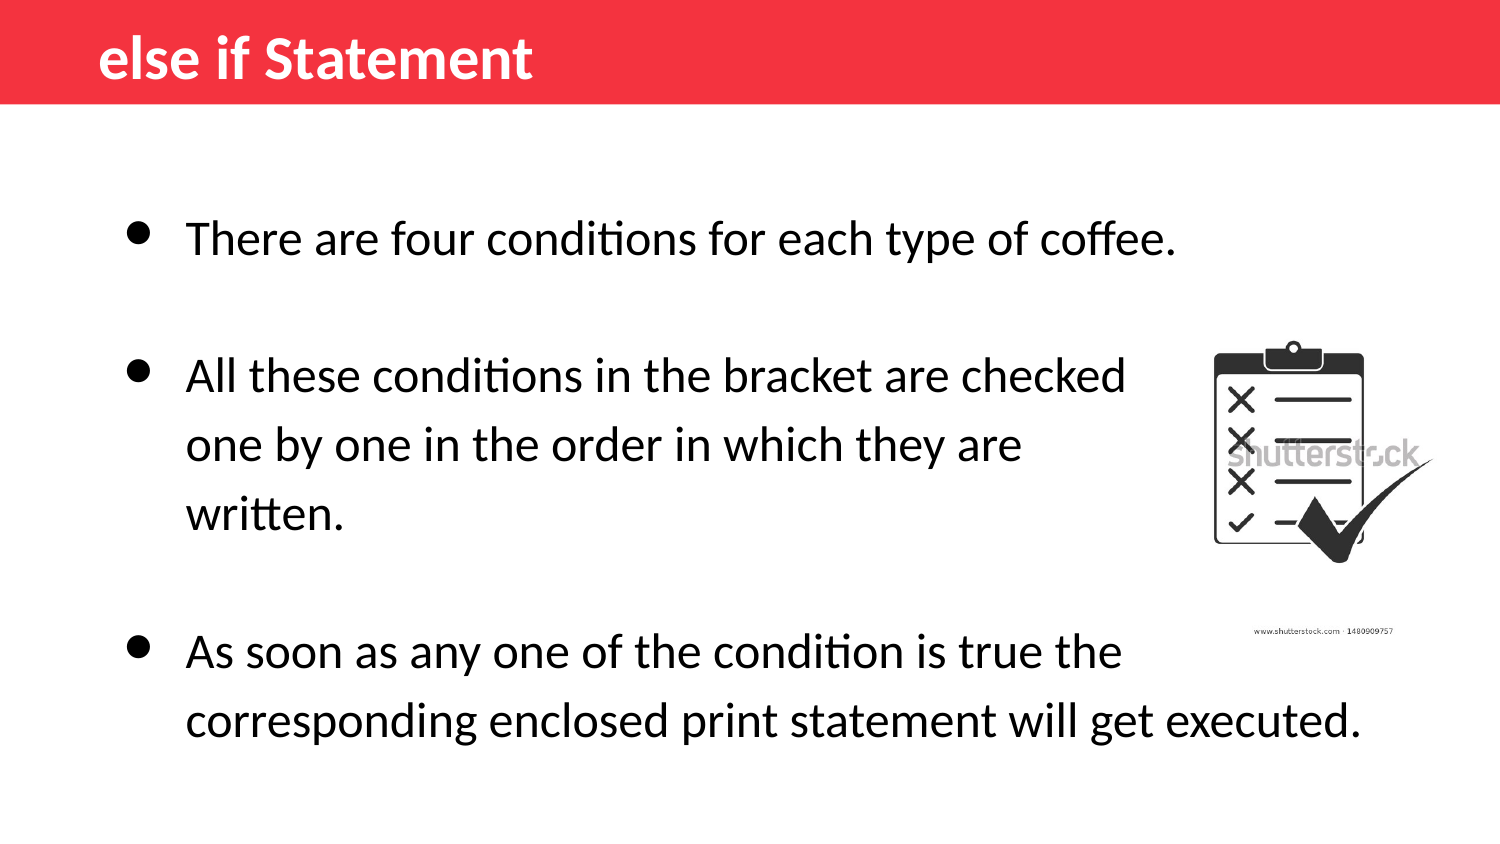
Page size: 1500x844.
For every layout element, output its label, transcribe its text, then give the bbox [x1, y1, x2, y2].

text_box [0, 0, 1500, 105]
text_box else if Statement [83, 2, 563, 138]
text_box There are four conditions for each type of coffee. All these conditions in the bracket are checked one by one in the order in which they are written. As soon as any one of the condition is true the corresponding enclosed print statement will get executed. [95, 180, 1411, 602]
picture [1149, 278, 1497, 637]
